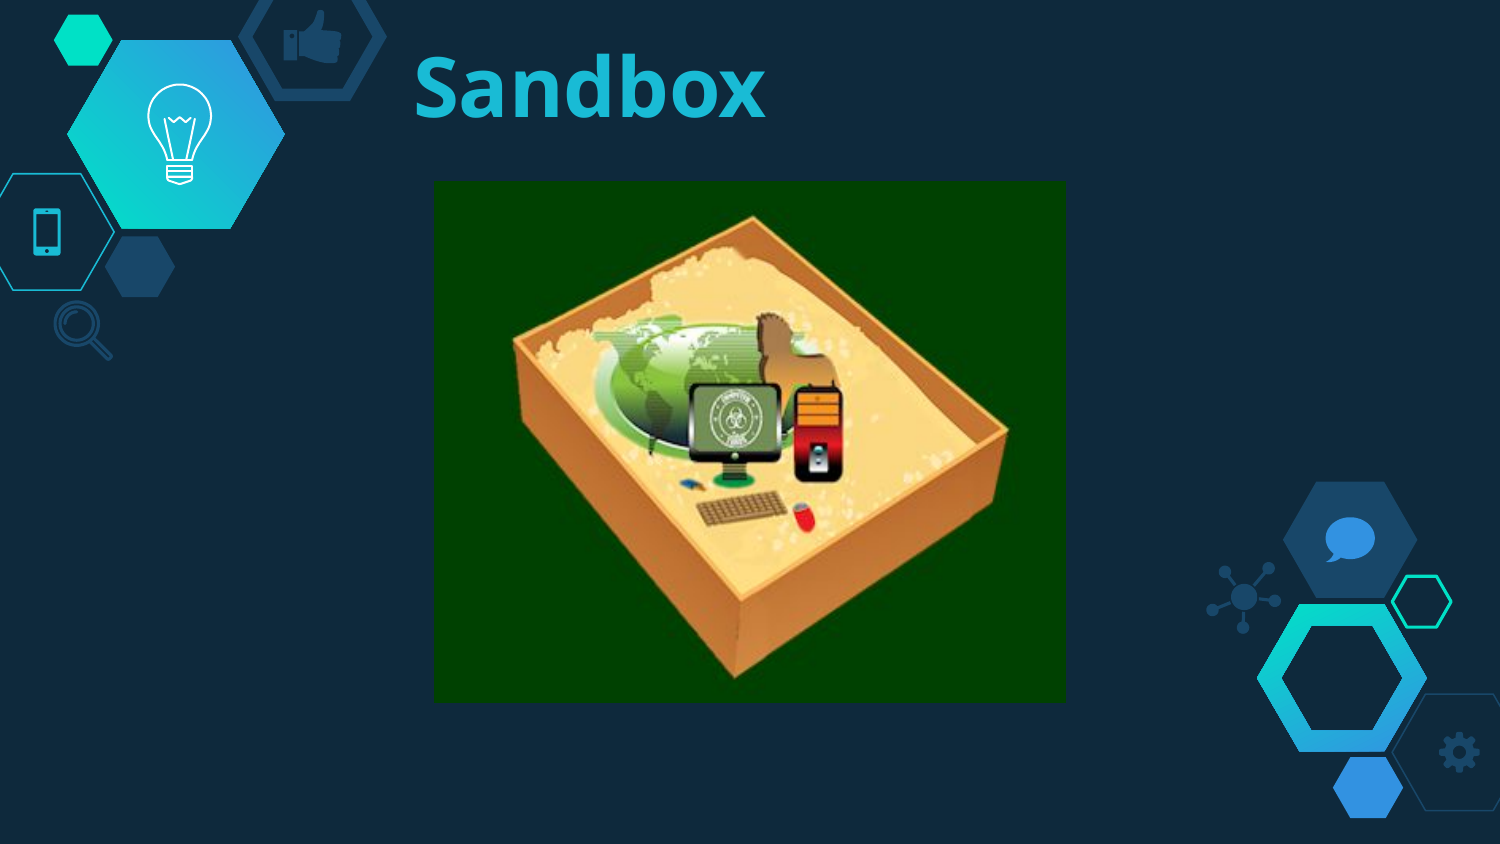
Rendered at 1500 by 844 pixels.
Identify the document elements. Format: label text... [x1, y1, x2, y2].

picture [433, 181, 1067, 704]
title Sandbox [398, 43, 1325, 150]
